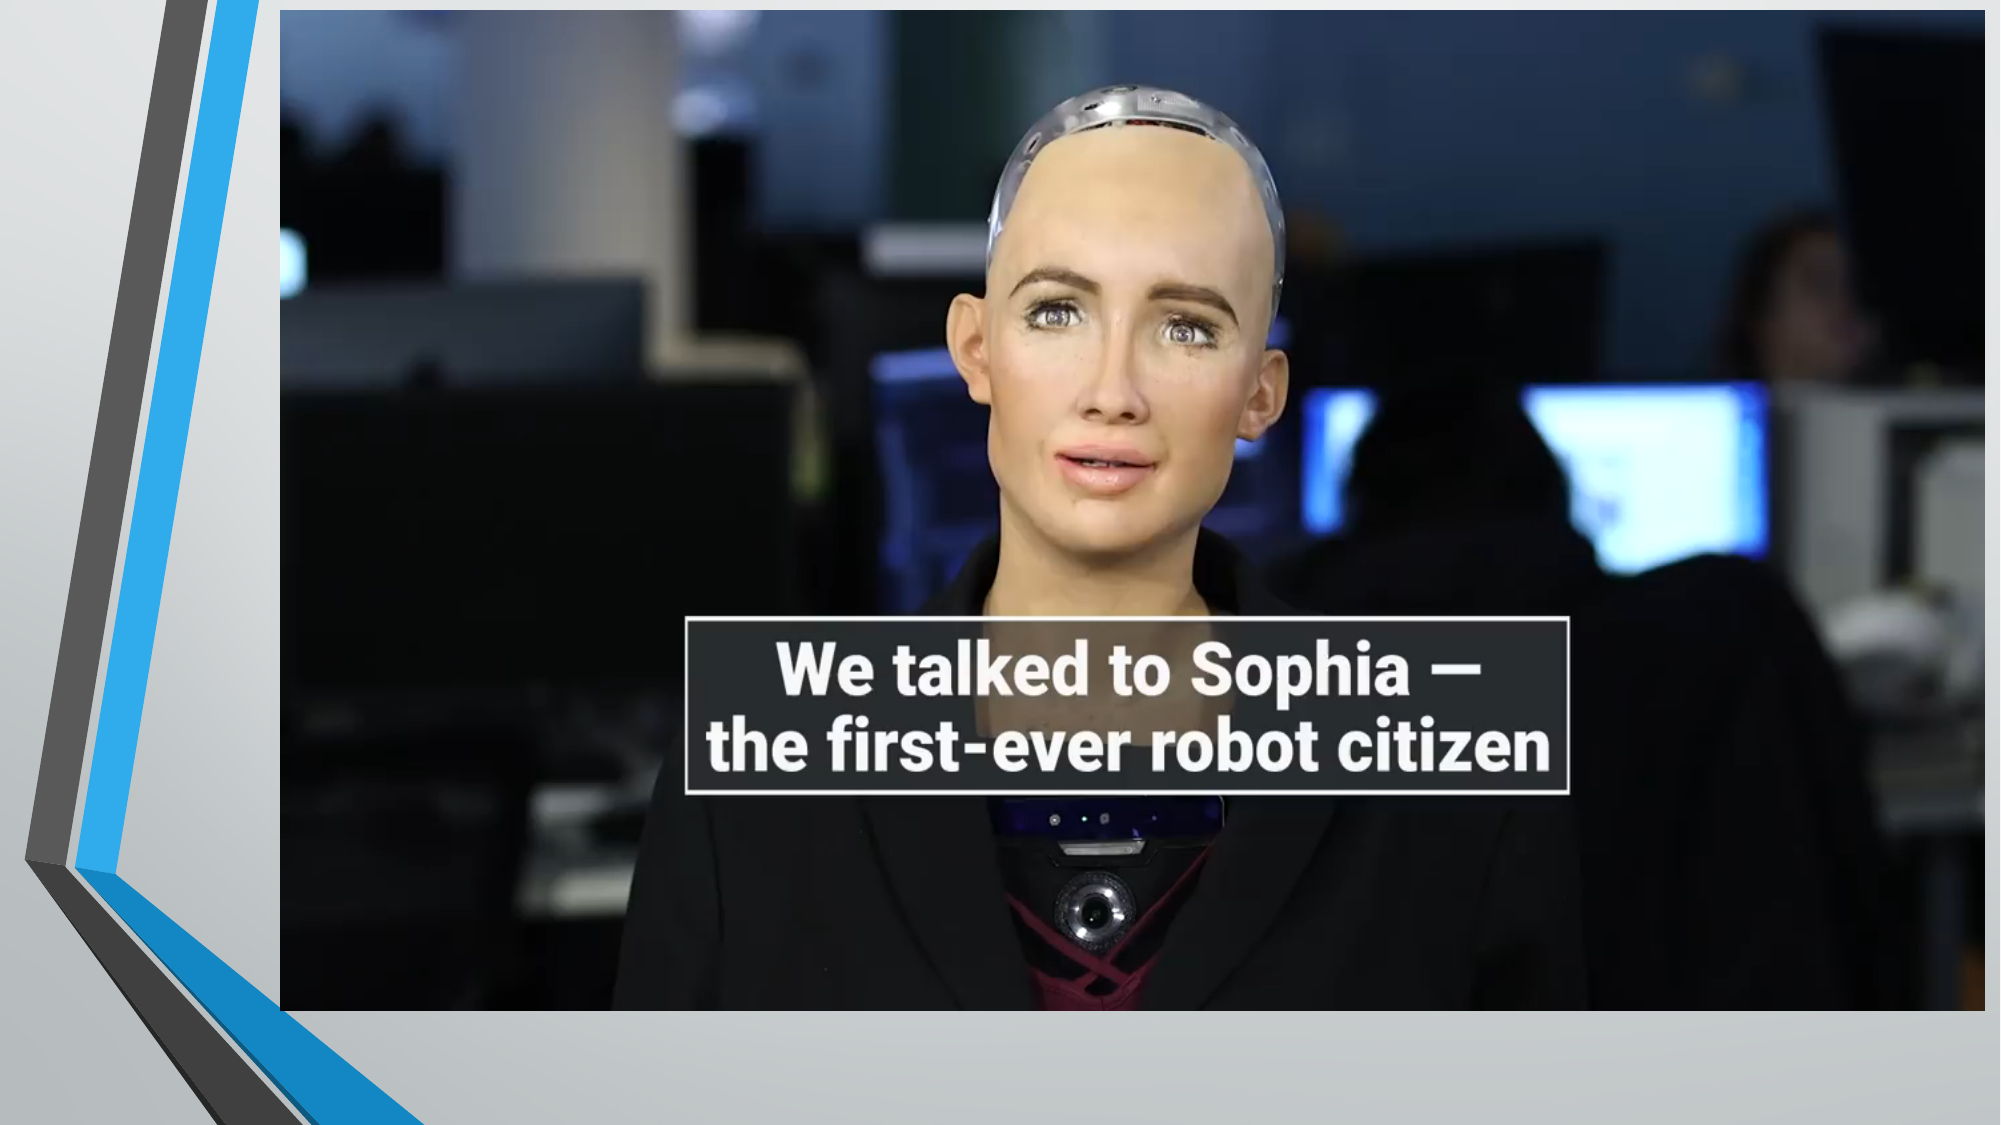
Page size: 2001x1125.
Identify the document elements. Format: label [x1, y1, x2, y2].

text_box [279, 9, 1986, 1012]
